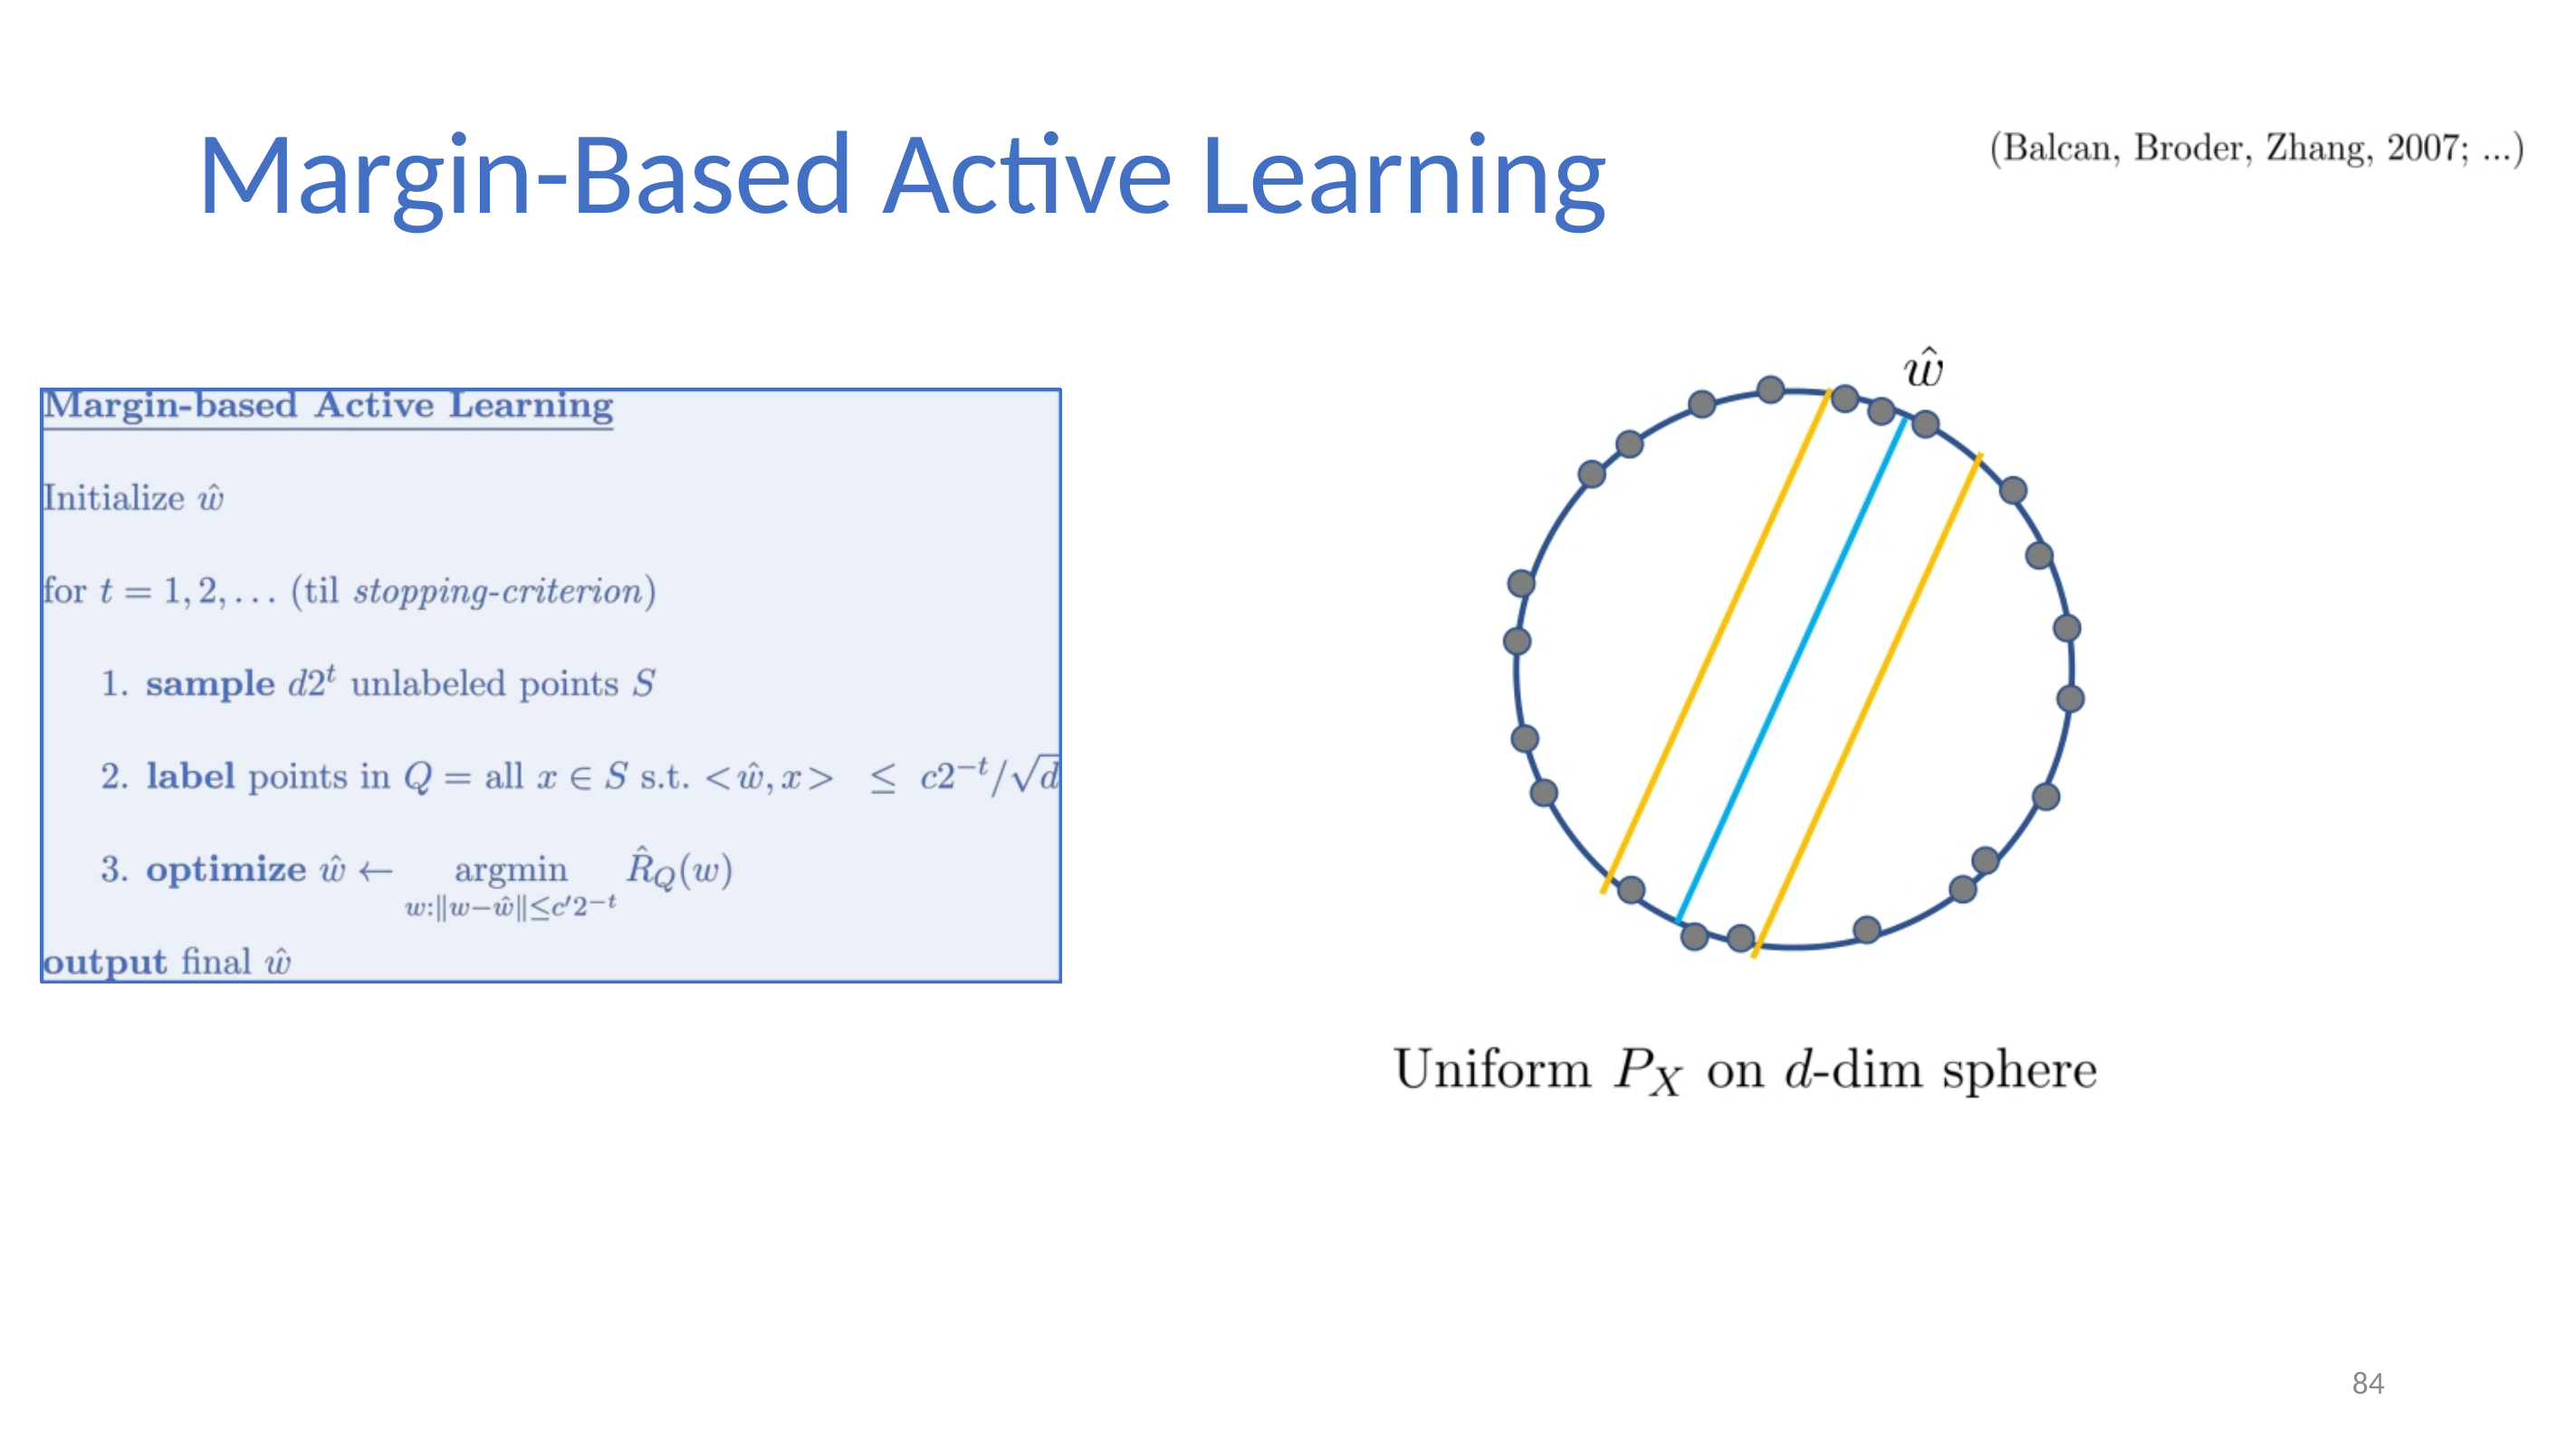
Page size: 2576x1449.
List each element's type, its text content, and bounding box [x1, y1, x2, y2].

text_box Margin-Based Active Learning [196, 95, 1634, 237]
picture [1989, 130, 2526, 173]
picture [1390, 1044, 2100, 1101]
slide_number 84 [1818, 1342, 2399, 1421]
picture [1499, 344, 2088, 962]
picture [40, 388, 1061, 983]
